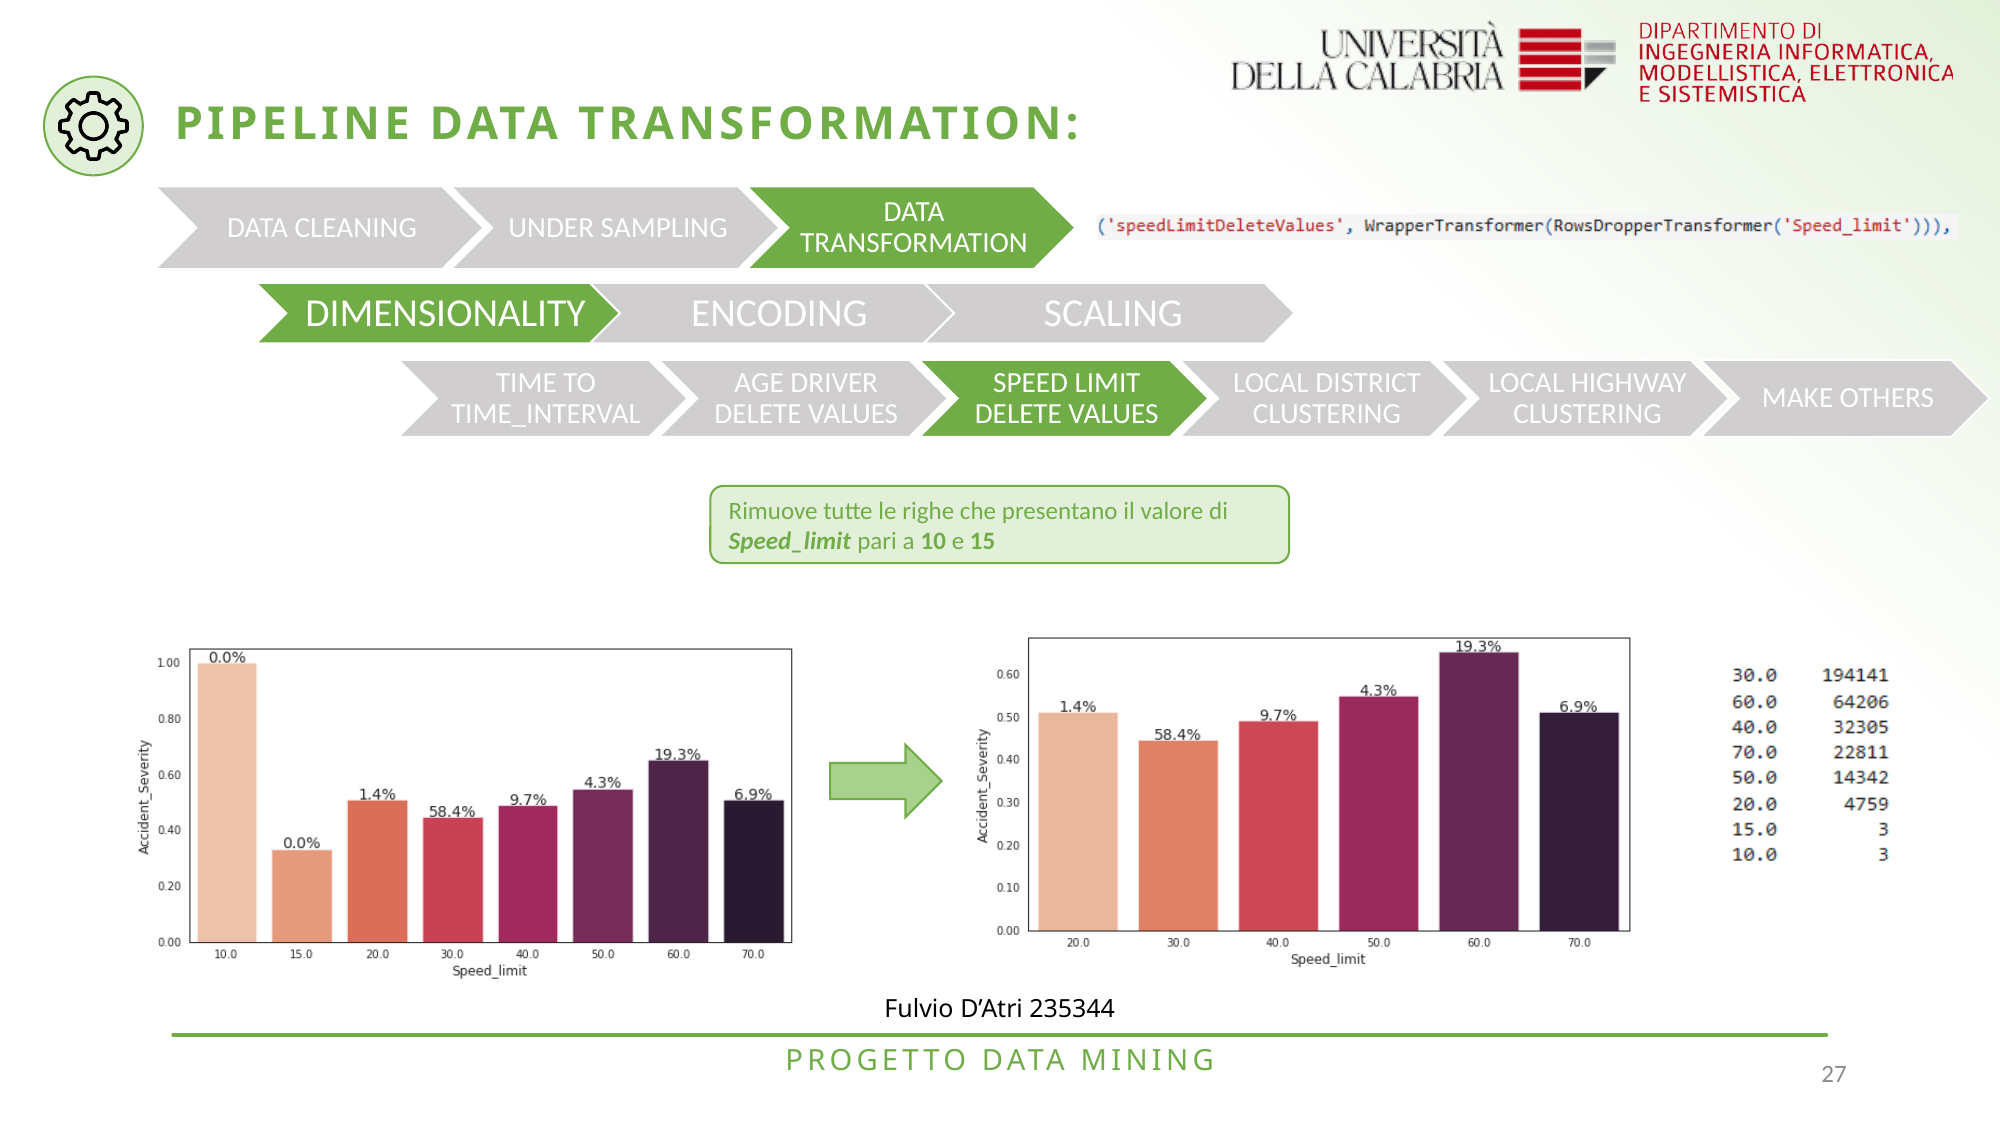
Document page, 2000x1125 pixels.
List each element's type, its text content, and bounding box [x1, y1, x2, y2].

text_box Progetto data mining [640, 1036, 1359, 1118]
text_box PIPELINE DATA Transformation: [154, 90, 1236, 187]
text_box Fulvio D’Atri 235344 [858, 975, 1142, 1033]
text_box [44, 76, 143, 176]
text_box Rimuove tutte le righe che presentano il valore di Speed_limit pari a 10 e 15 [709, 484, 1291, 565]
slide_number 27 [1412, 1042, 1862, 1103]
picture [1726, 658, 1897, 872]
picture [1098, 214, 1958, 240]
picture [972, 630, 1638, 979]
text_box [255, 282, 1295, 344]
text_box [397, 359, 1991, 437]
picture [129, 641, 802, 982]
picture [1224, 8, 1953, 107]
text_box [154, 186, 1076, 270]
text_box [829, 742, 944, 820]
